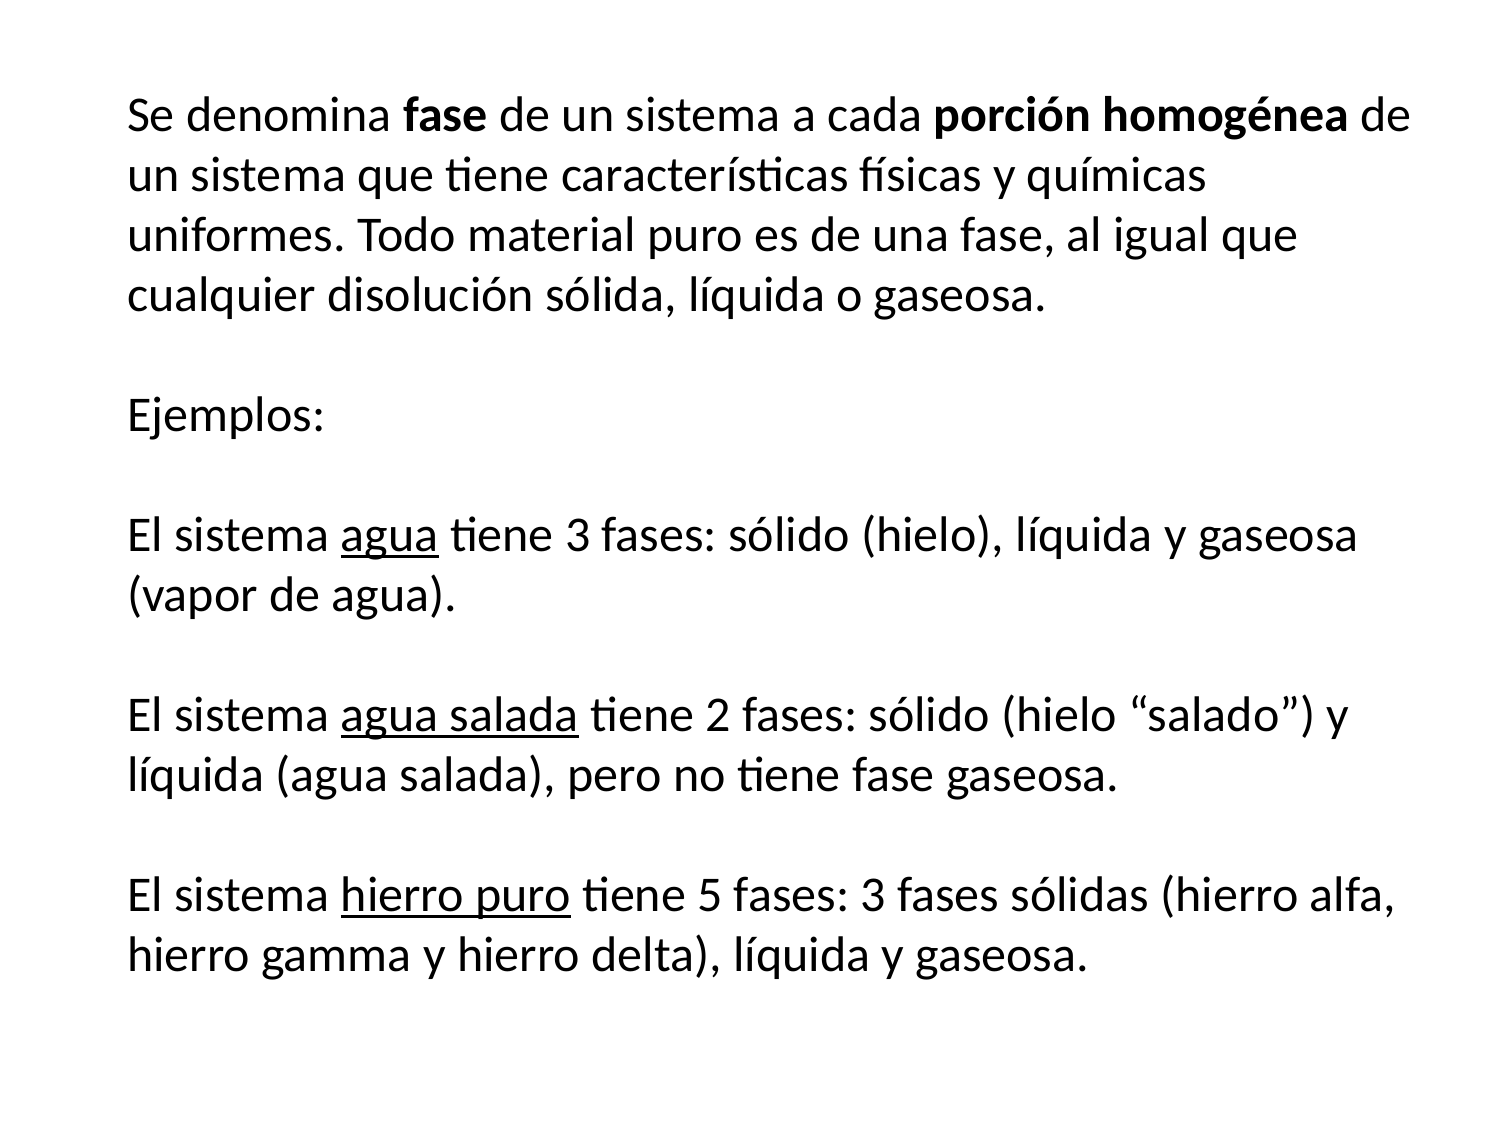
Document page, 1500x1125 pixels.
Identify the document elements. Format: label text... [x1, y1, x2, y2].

text_box Se denomina fase de un sistema a cada porción homogénea de un sistema que tiene características físicas y químicas uniformes. Todo material puro es de una fase, al igual que cualquier disolución sólida, líquida o gaseosa. Ejemplos: El sistema agua tiene 3 fases: sólido (hielo), líquida y gaseosa (vapor de agua). El sistema agua salada tiene 2 fases: sólido (hielo “salado”) y líquida (agua salada), pero no tiene fase gaseosa. El sistema hierro puro tiene 5 fases: 3 fases sólidas (hierro alfa, hierro gamma y hierro delta), líquida y gaseosa. [112, 74, 1447, 1049]
